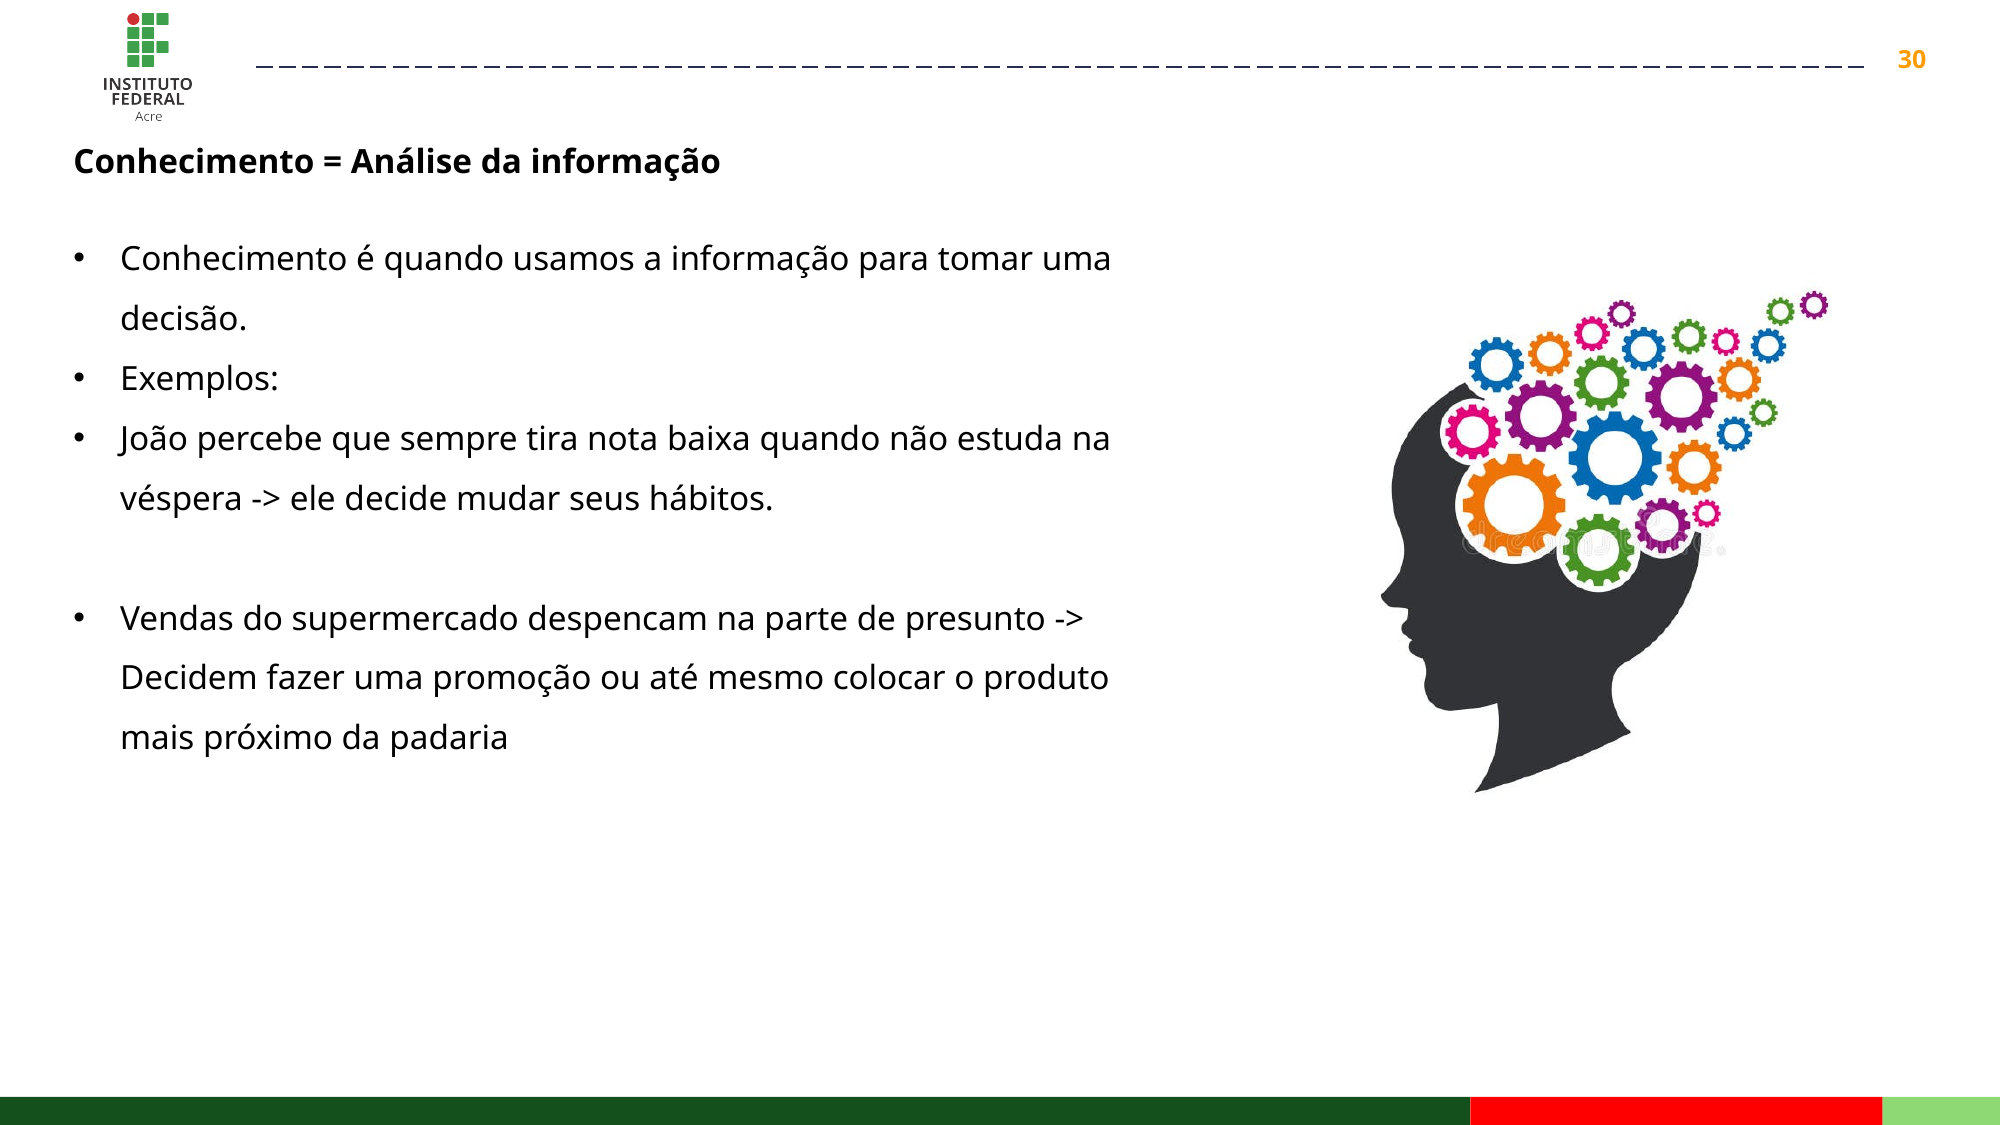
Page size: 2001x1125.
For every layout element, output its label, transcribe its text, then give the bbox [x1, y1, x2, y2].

text_box [0, 1095, 1469, 1125]
slide_number 30 [1865, 30, 1942, 91]
text_box Conhecimento é quando usamos a informação para tomar uma decisão. Exemplos: João percebe que sempre tira nota baixa quando não estuda na véspera -> ele decide mudar seus hábitos. Vendas do supermercado despencam na parte de presunto -> Decidem fazer uma promoção ou até mesmo colocar o produto mais próximo da padaria [58, 210, 1203, 764]
picture [1245, 181, 1942, 878]
picture [104, 12, 192, 121]
text_box [1881, 1095, 2000, 1125]
text_box [1469, 1095, 1881, 1125]
text_box Conhecimento = Análise da informação [58, 112, 957, 188]
